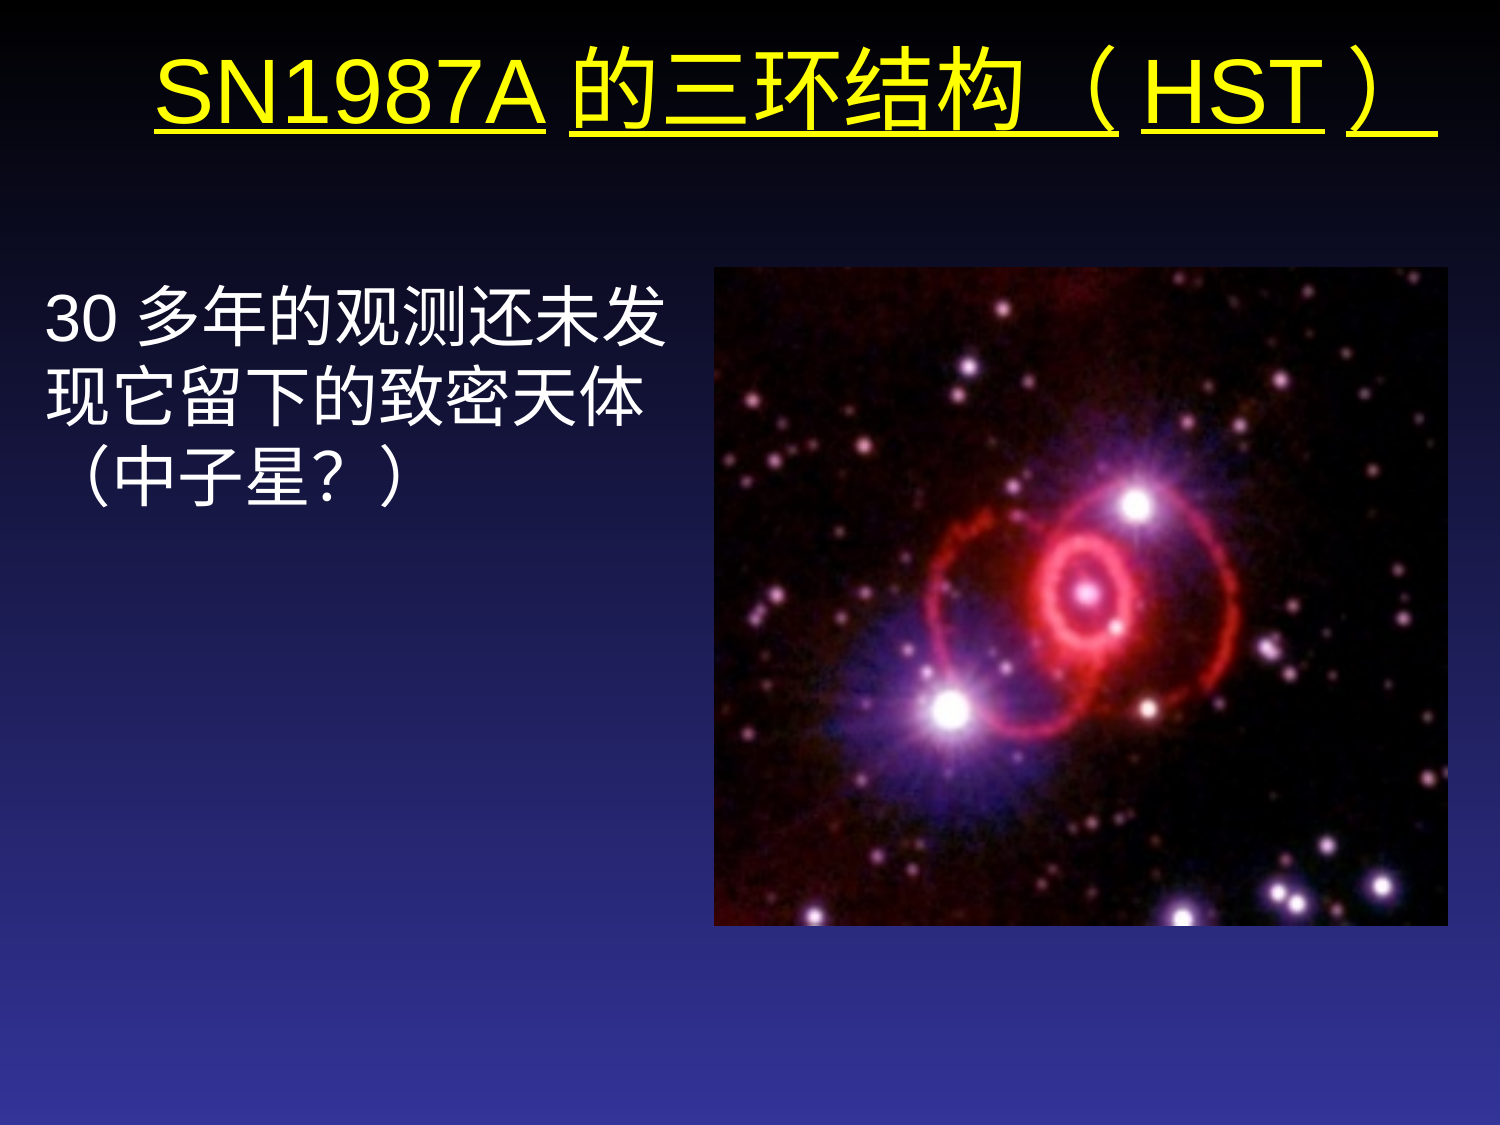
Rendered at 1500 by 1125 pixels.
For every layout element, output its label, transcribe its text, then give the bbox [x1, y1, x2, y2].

title SN1987A的三环结构（HST） [53, 31, 1454, 144]
list 30多年的观测还未发现它留下的致密天体（中子星？） [29, 267, 712, 929]
picture [714, 266, 1448, 926]
